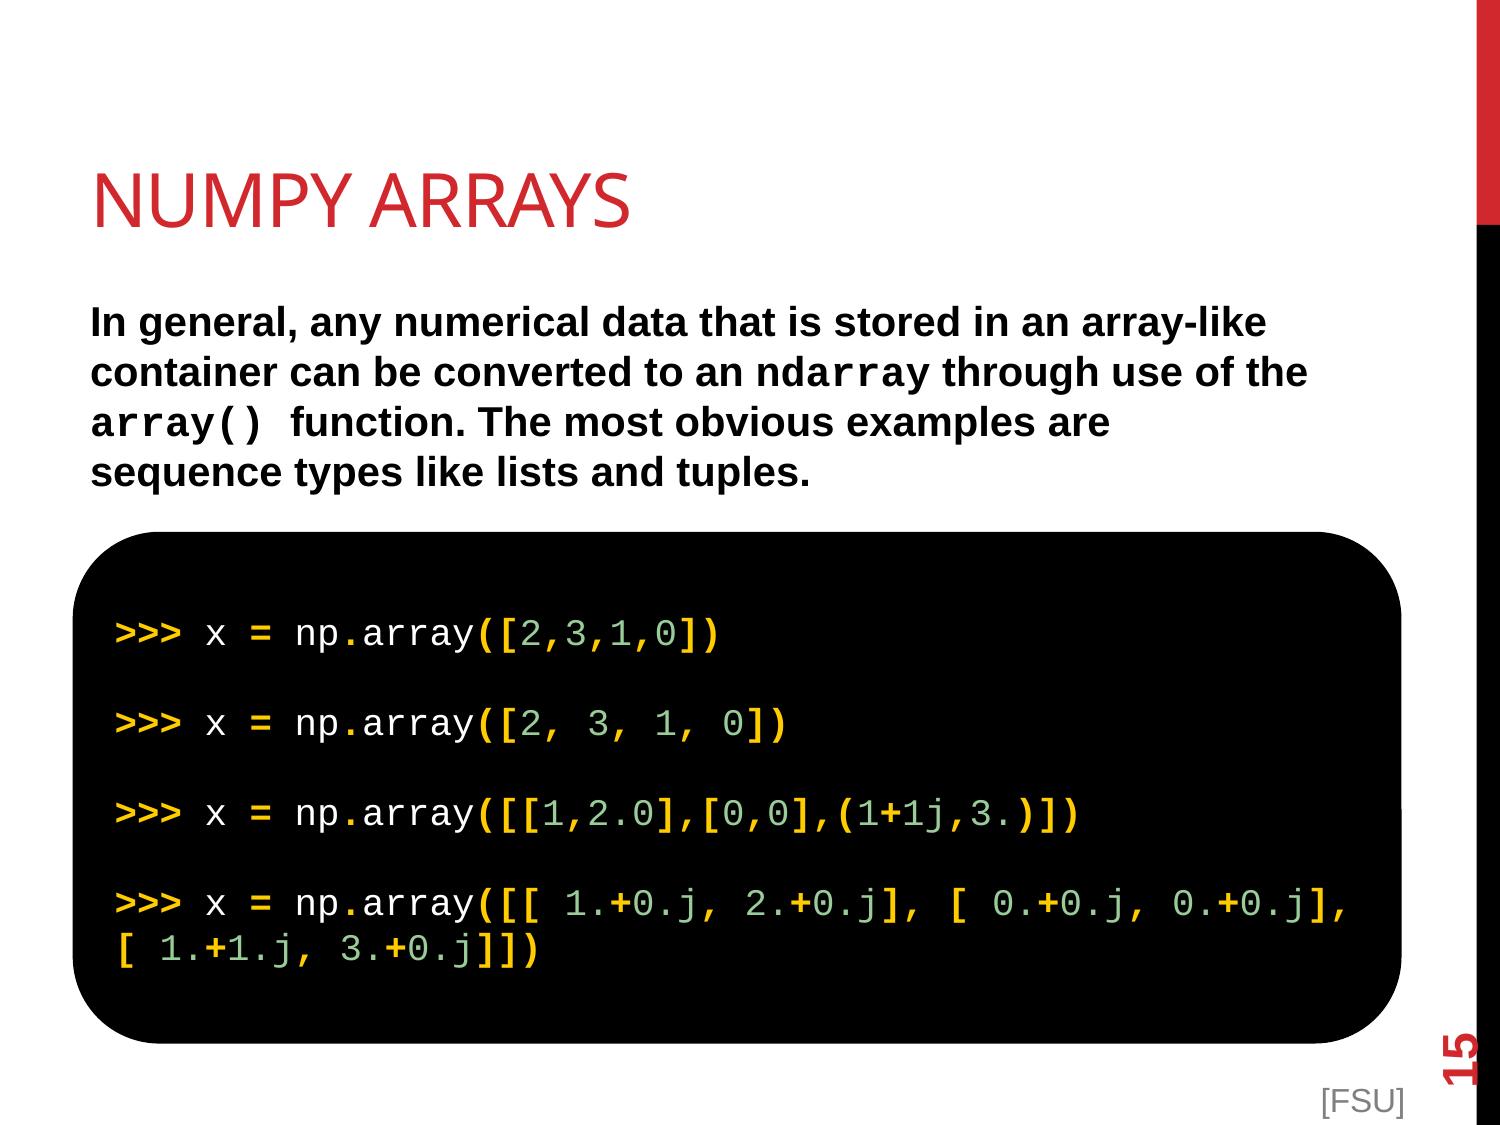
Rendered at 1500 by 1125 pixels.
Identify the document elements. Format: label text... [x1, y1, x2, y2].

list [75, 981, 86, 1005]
slide_number 15 [1427, 887, 1488, 1104]
text_box [FSU] [608, 1071, 1421, 1125]
text_box >>> x = np.array([2,3,1,0]) >>> x = np.array([2, 3, 1, 0]) >>> x = np.array([[1,2.0],[0,0],(1+1j,3.)]) >>> x = np.array([[ 1.+0.j, 2.+0.j], [ 0.+0.j, 0.+0.j], [ 1.+1.j, 3.+0.j]]) [72, 531, 1402, 1044]
title Numpy arrays [75, 25, 1025, 250]
list In general, any numerical data that is stored in an array-like container can be converted to an ndarray through use of the array() function. The most obvious examples are sequence types like lists and tuples. [75, 287, 1325, 594]
